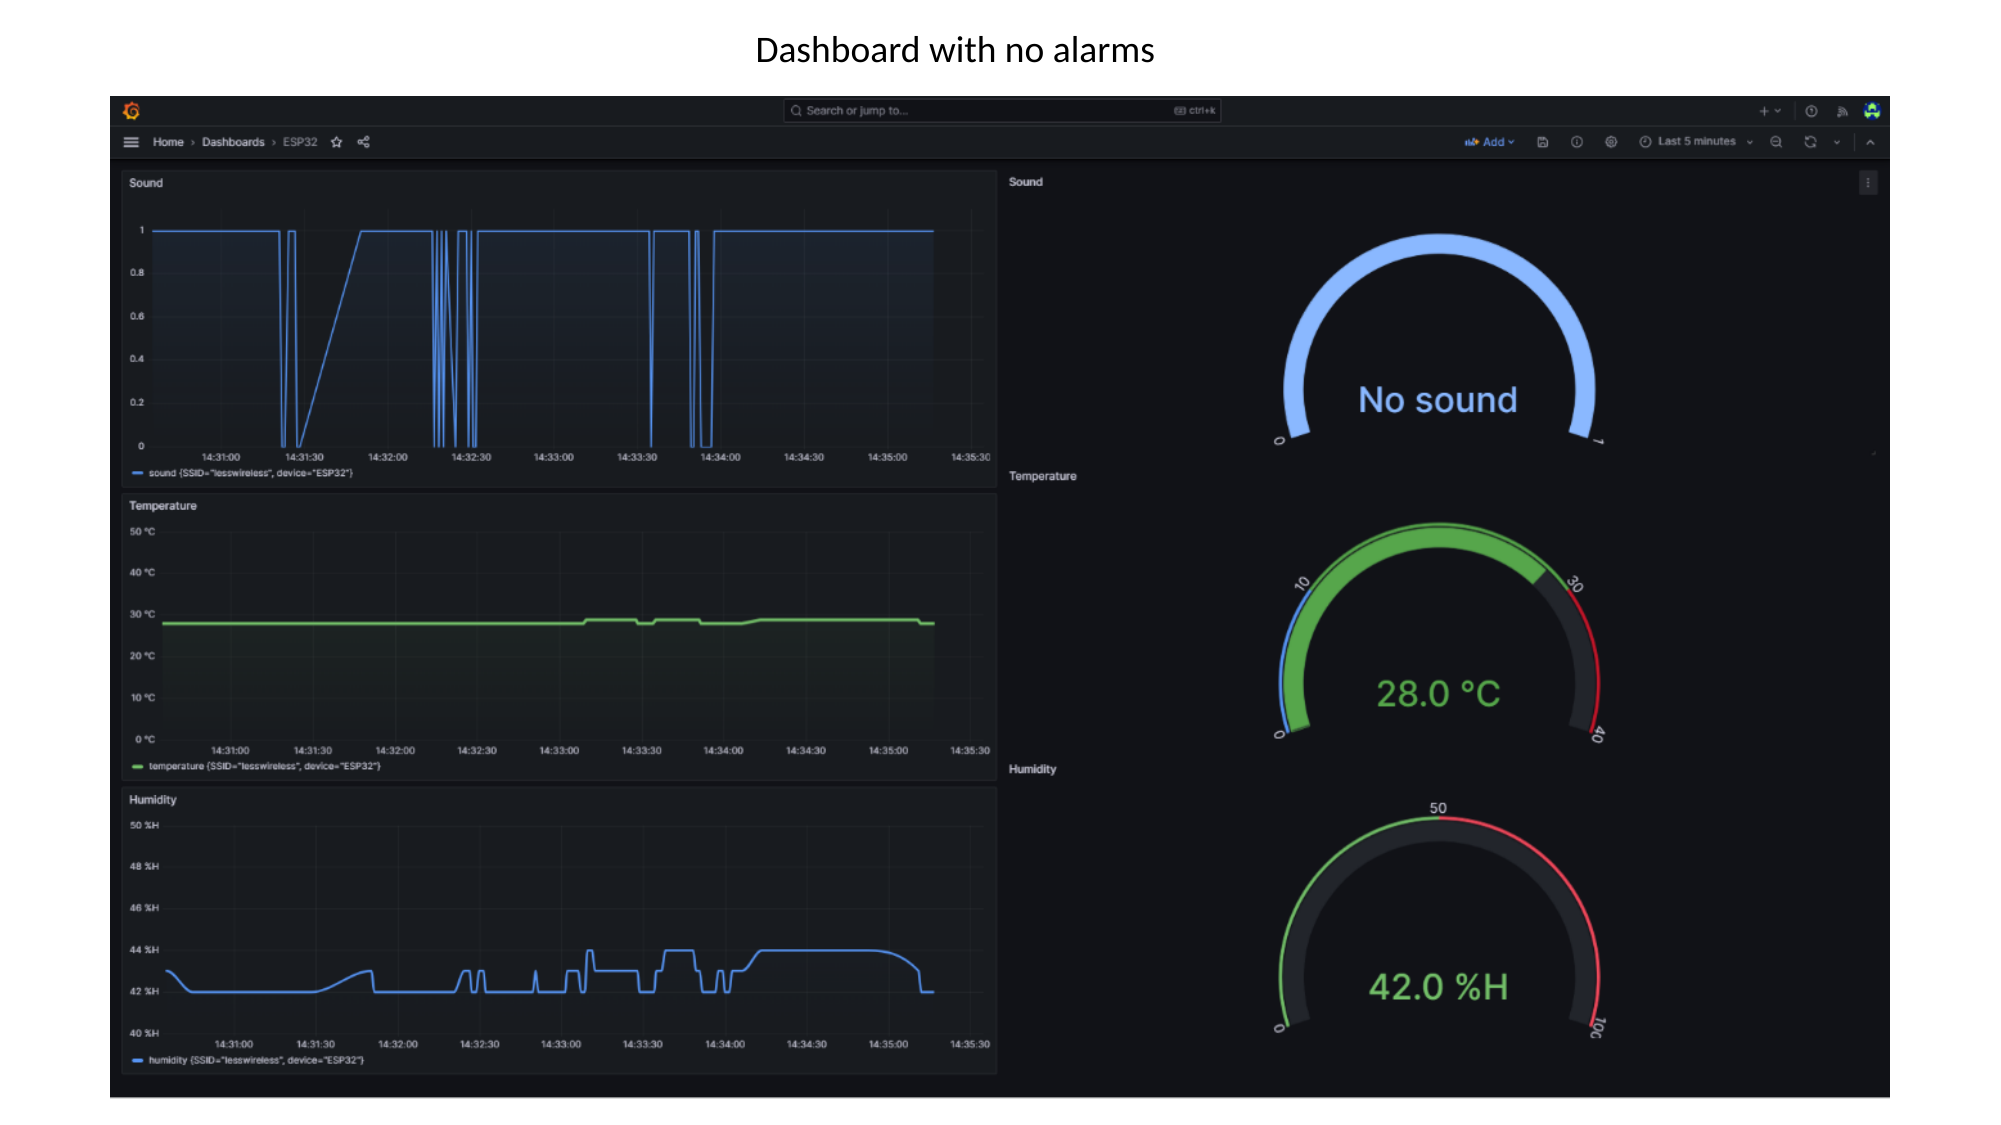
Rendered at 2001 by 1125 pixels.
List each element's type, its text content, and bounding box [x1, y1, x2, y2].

text_box Dashboard with no alarms [740, 17, 1260, 78]
picture [110, 96, 1890, 1125]
